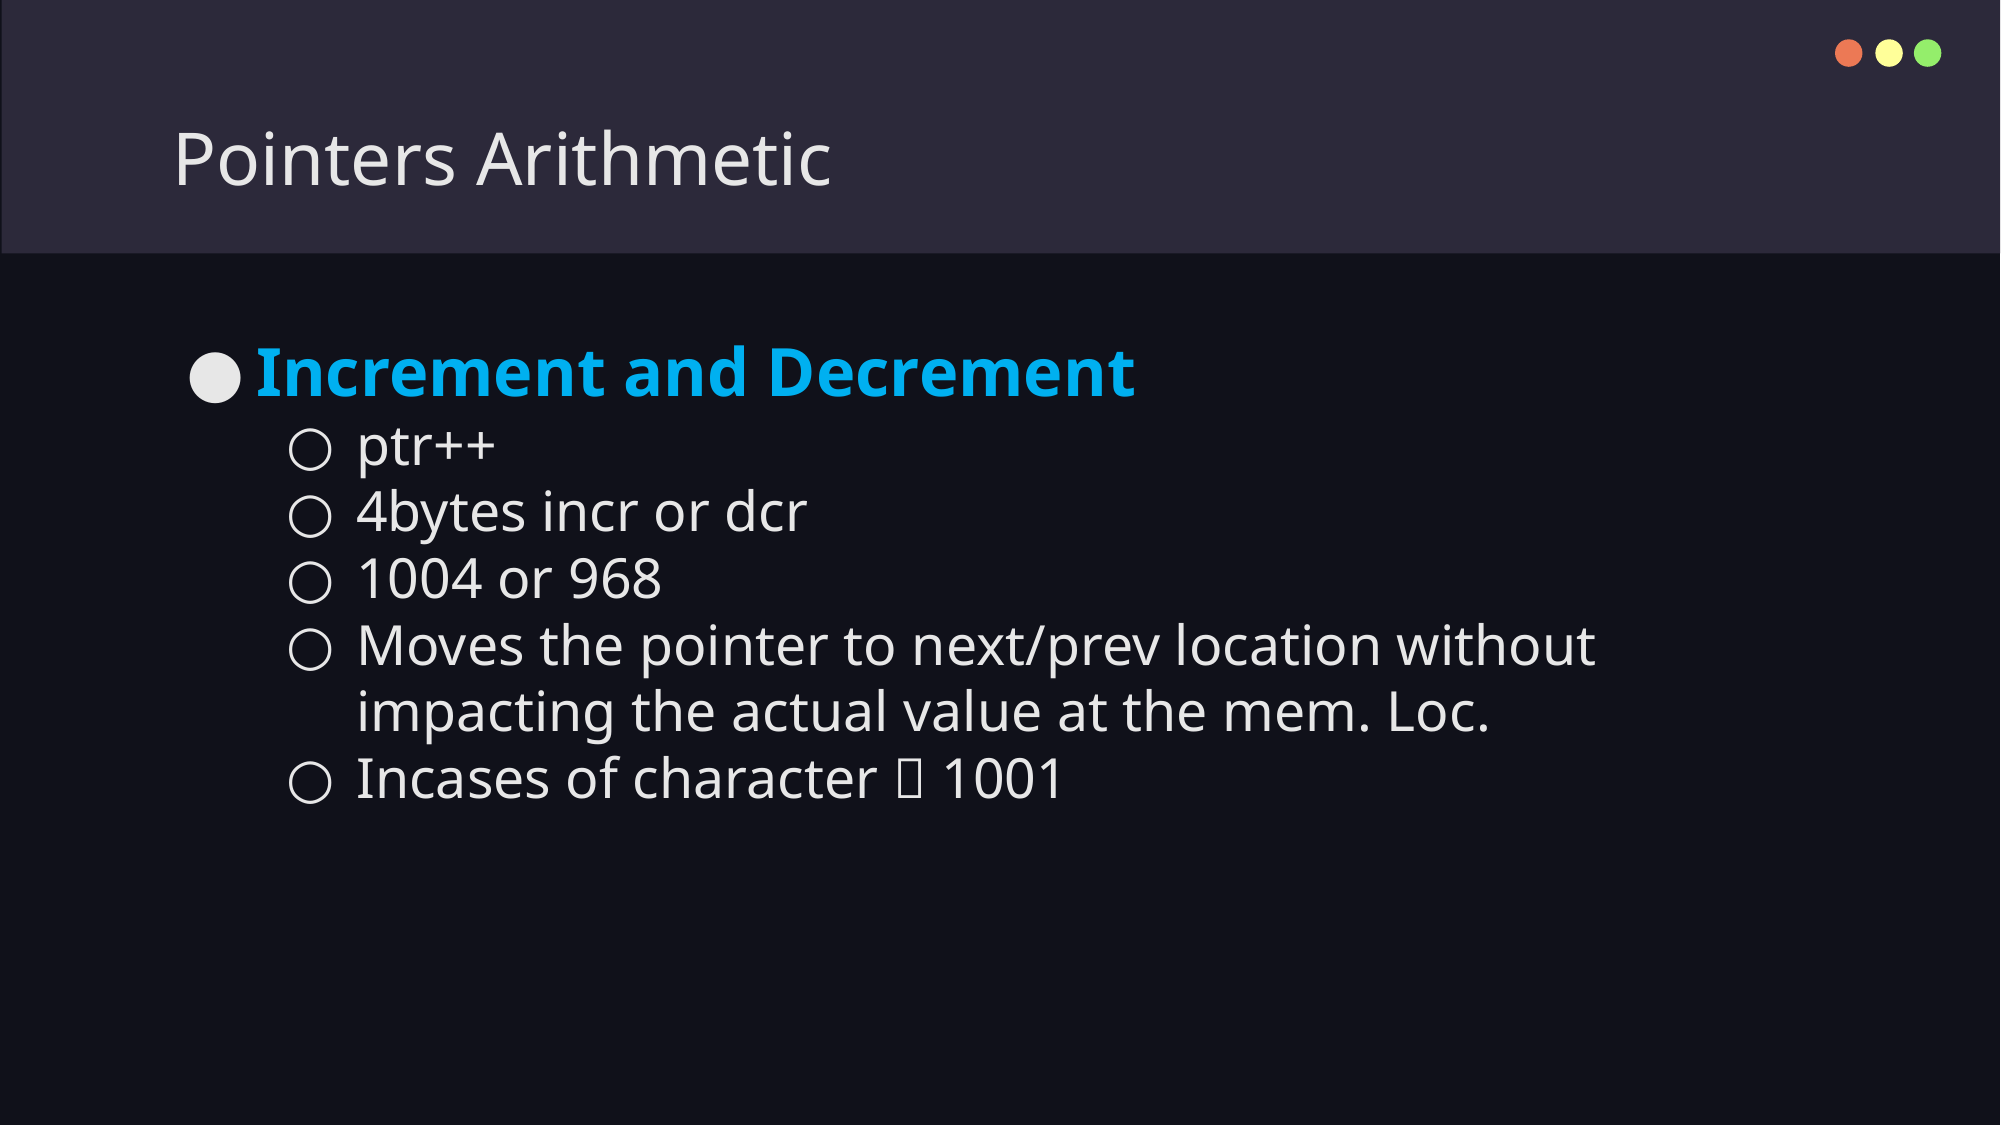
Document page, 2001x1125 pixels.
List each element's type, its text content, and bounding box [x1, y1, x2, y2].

list Increment and Decrement ptr++ 4bytes incr or dcr 1004 or 968 Moves the pointer to next/prev location without impacting the actual value at the mem. Loc. Incases of character  1001 [141, 302, 1827, 919]
title Pointers Arithmetic [157, 97, 1843, 223]
